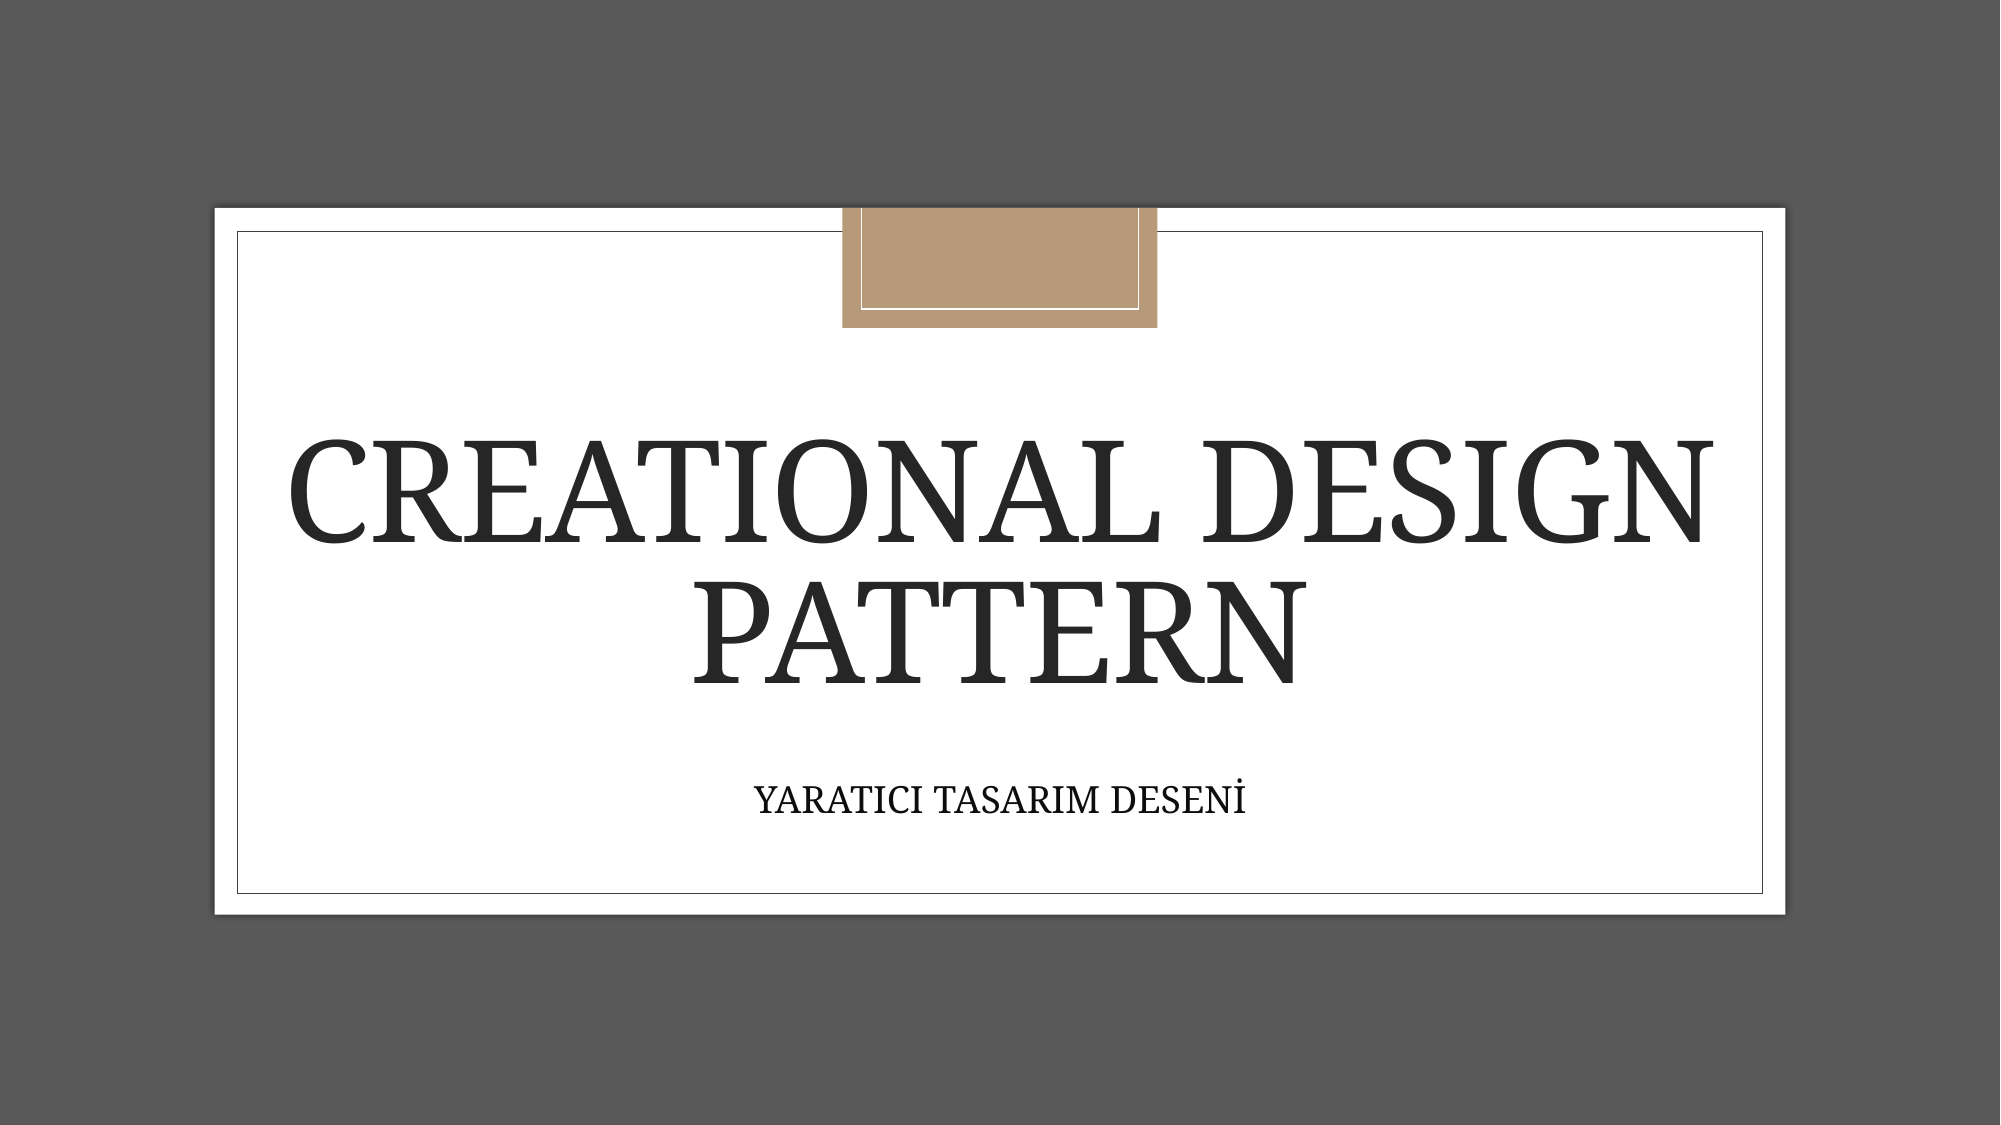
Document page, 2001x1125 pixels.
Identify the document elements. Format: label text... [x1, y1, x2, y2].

title Creatıonal desıgn pattern [267, 373, 1733, 768]
list YARATICI TASARIM DESENİ [267, 768, 1734, 844]
